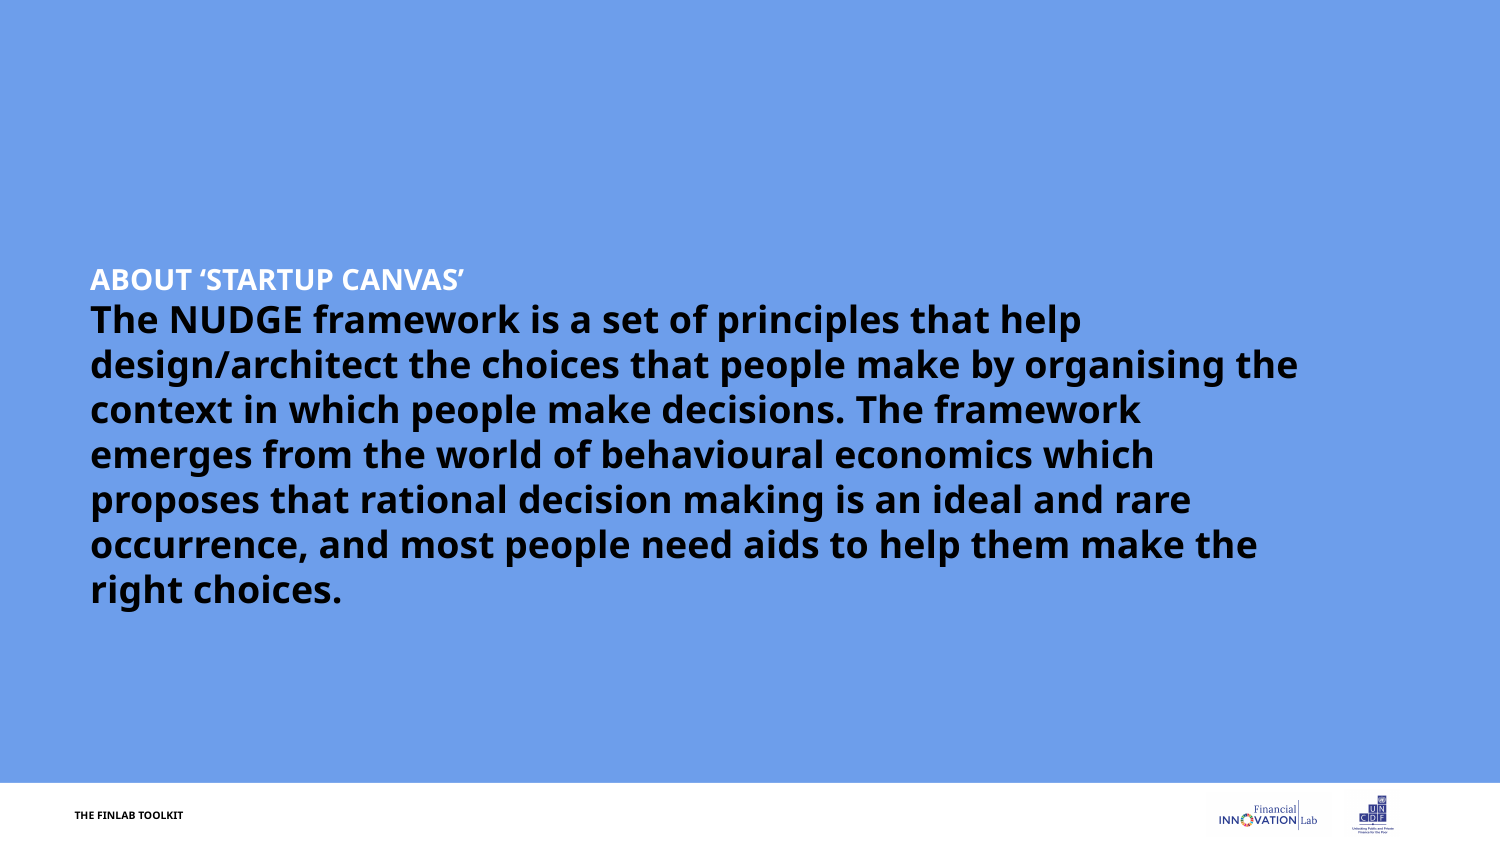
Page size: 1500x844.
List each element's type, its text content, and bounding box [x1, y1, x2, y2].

text_box [0, 0, 1500, 782]
picture [1344, 789, 1400, 837]
list ABOUT ‘STARTUP CANVAS’ The NUDGE framework is a set of principles that help design/architect the choices that people make by organising the context in which people make decisions. The framework emerges from the world of behavioural economics which proposes that rational decision making is an ideal and rare occurrence, and most people need aids to help them make the right choices. [74, 245, 1327, 598]
picture [1206, 792, 1333, 837]
text_box THE FINLAB TOOLKIT [59, 792, 752, 837]
text_box [0, 782, 1500, 844]
